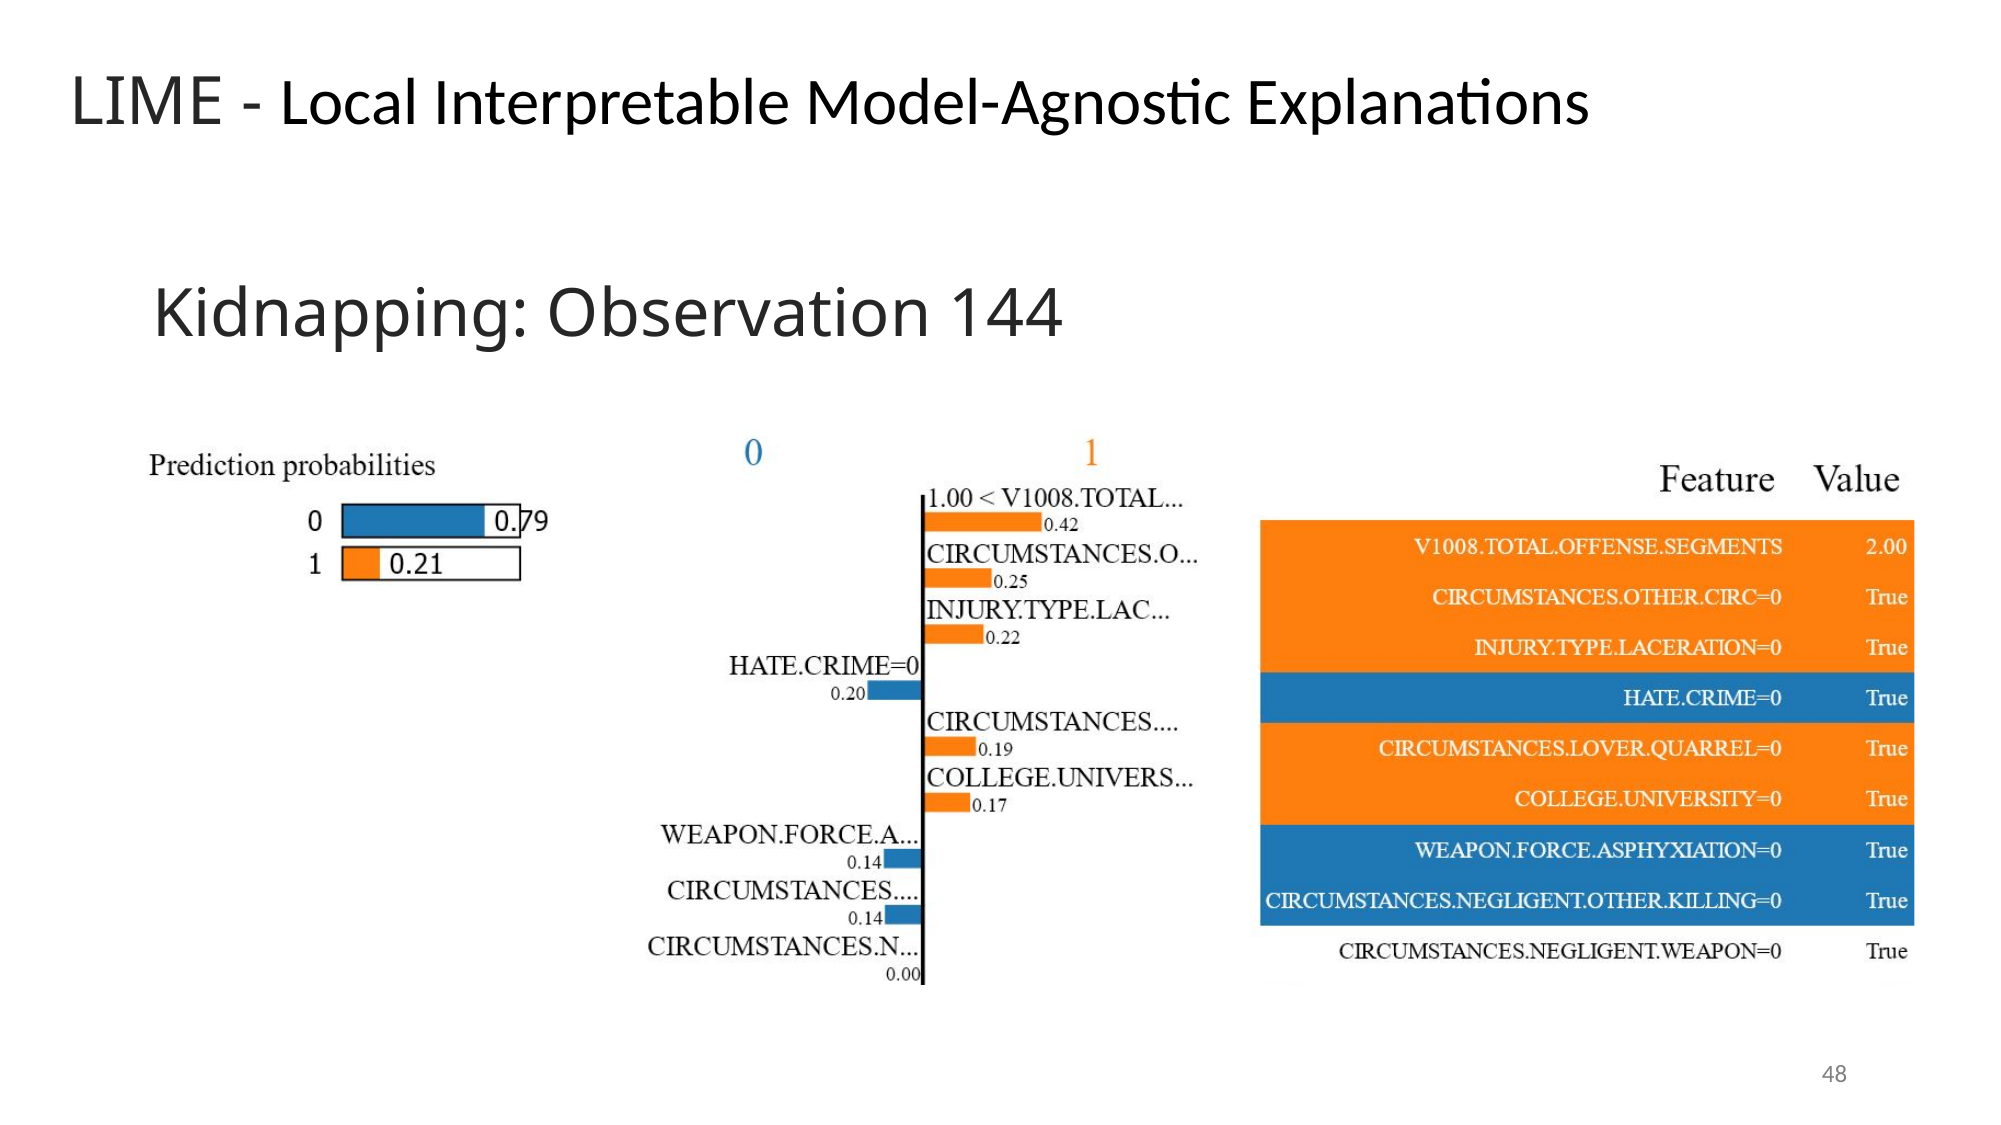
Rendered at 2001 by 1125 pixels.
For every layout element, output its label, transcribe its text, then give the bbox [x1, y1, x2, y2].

slide_number 48 [1792, 1042, 1863, 1103]
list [24, 428, 1915, 985]
text_box LIME - Local Interpretable Model-Agnostic Explanations [54, 50, 1684, 145]
title Kidnapping: Observation 144 [137, 213, 1863, 417]
